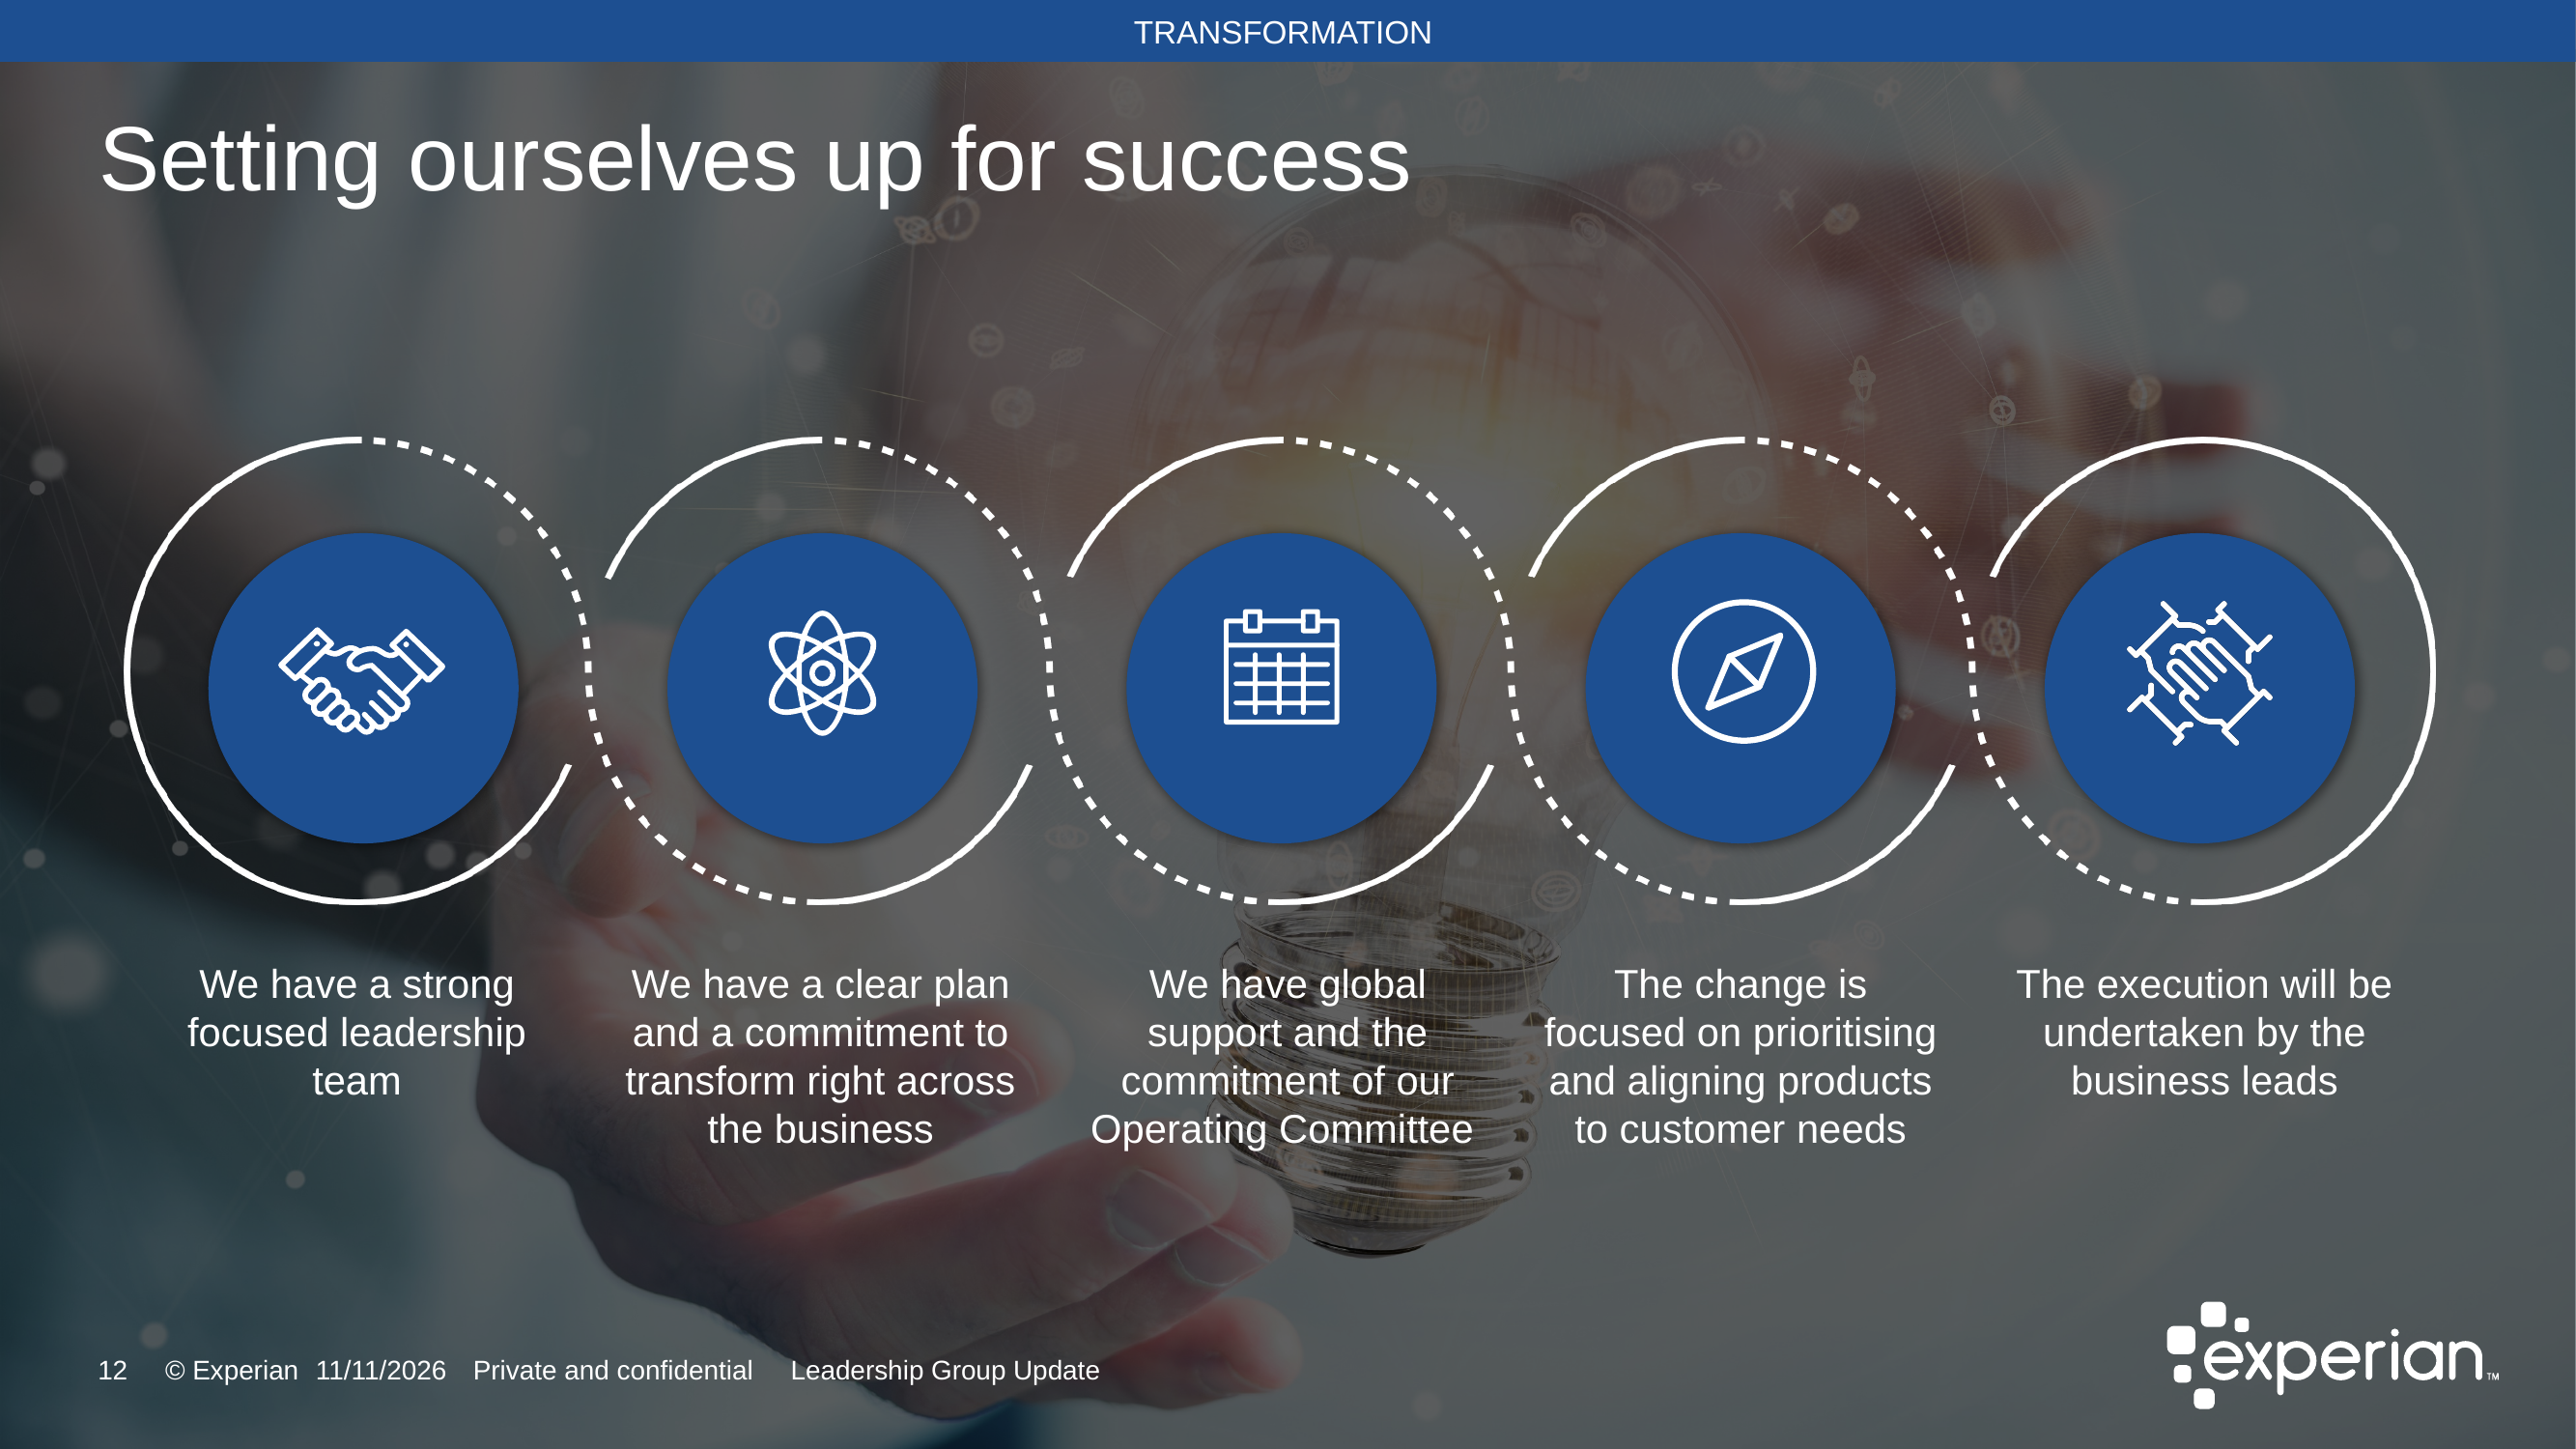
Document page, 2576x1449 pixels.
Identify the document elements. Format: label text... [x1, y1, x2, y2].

picture [0, 49, 2576, 1449]
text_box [766, 611, 879, 736]
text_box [1671, 599, 1817, 744]
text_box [1223, 609, 1340, 724]
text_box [277, 626, 446, 736]
text_box TRANSFORMATION [0, 0, 2576, 49]
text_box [208, 532, 2356, 844]
